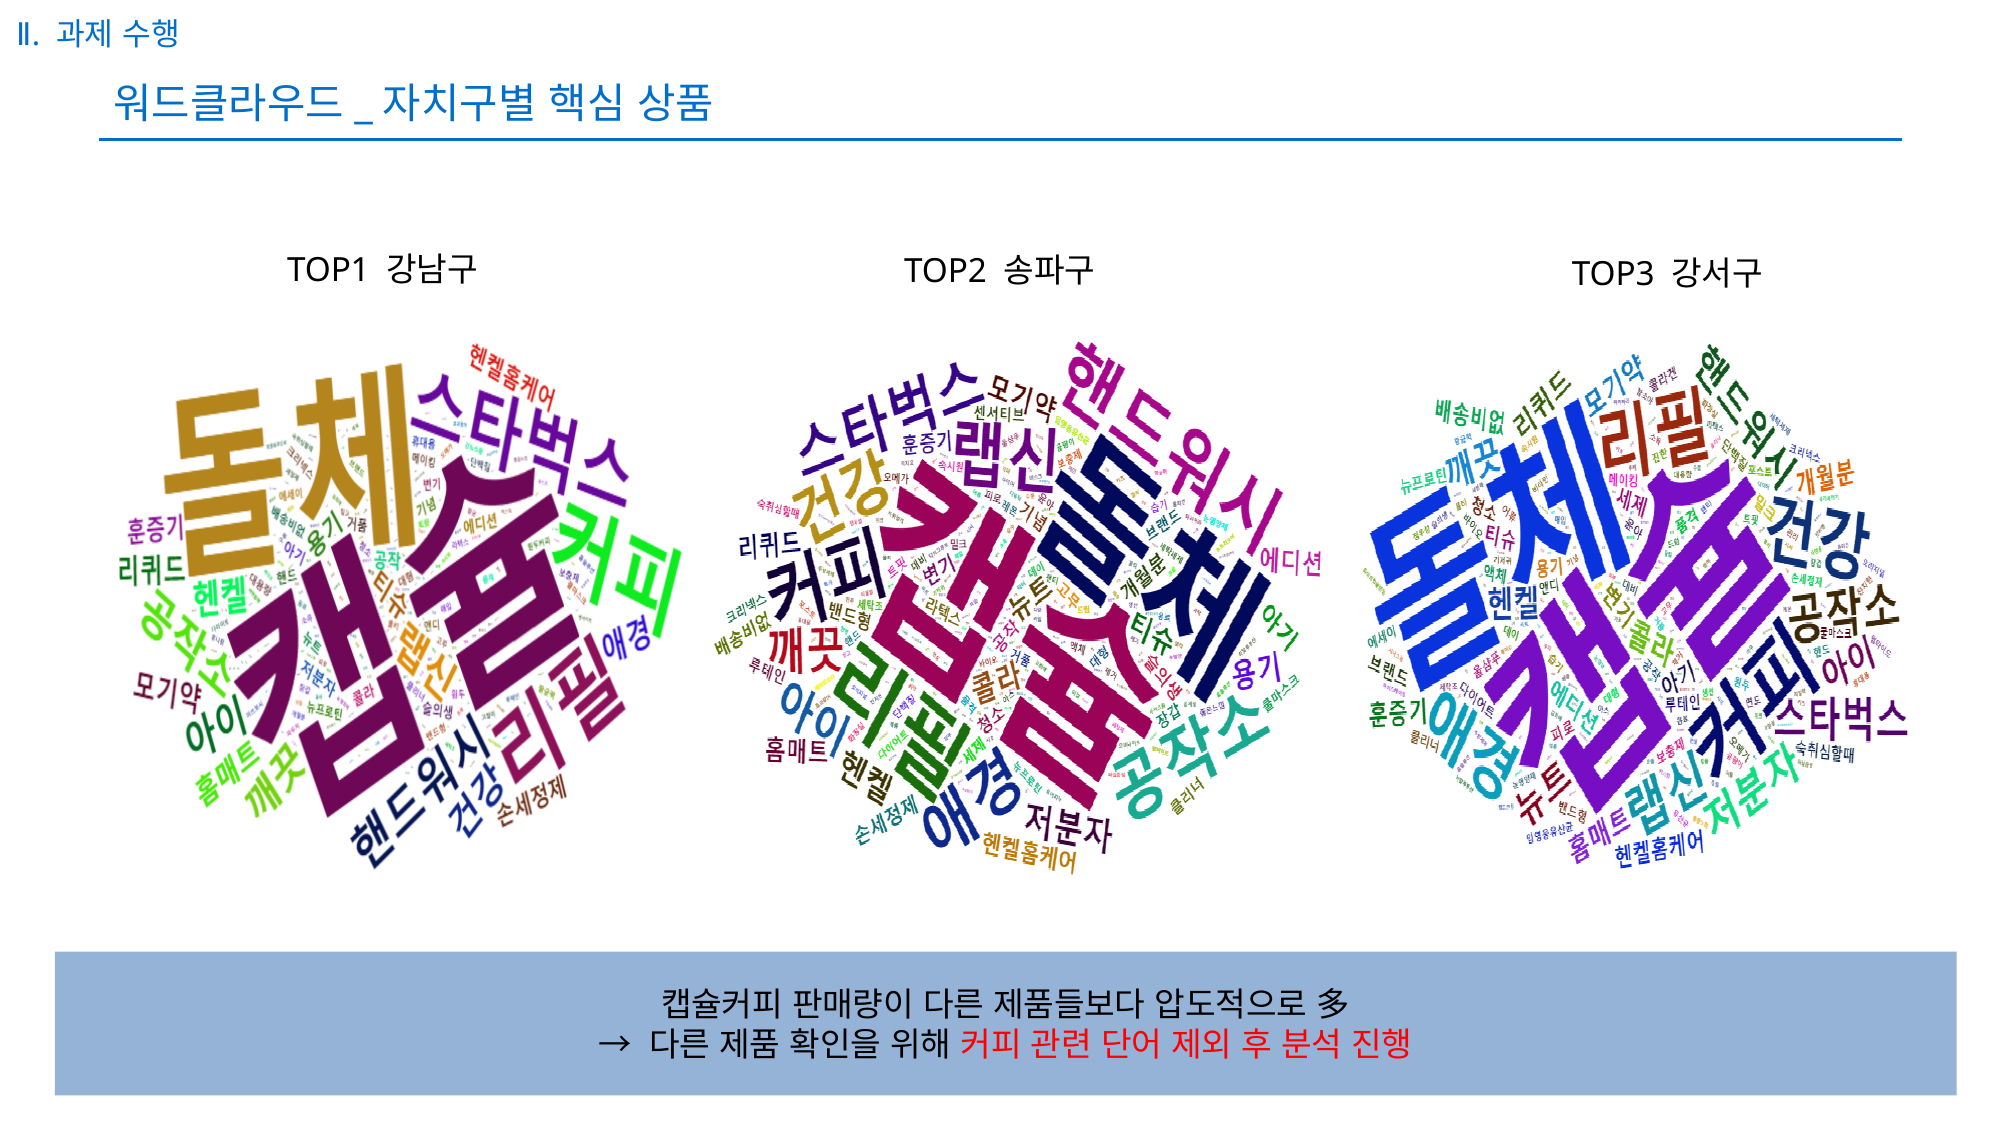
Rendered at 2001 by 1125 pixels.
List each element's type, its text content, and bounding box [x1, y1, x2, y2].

title 워드클라우드_자치구별 핵심 상품 [98, 69, 1901, 140]
text_box TOP2 송파구 [862, 242, 1137, 328]
text_box TOP1 강남구 [245, 240, 520, 327]
picture [108, 338, 694, 883]
text_box 캡슐커피 판매량이 다른 제품들보다 압도적으로 多 → 다른 제품 확인을 위해 커피 관련 단어 제외 후 분석 진행 [53, 950, 1959, 1097]
picture [704, 338, 1331, 883]
picture [1358, 342, 1910, 887]
text_box Ⅱ. 과제 수행 [1, 7, 246, 77]
text_box TOP3 강서구 [1530, 244, 1805, 330]
